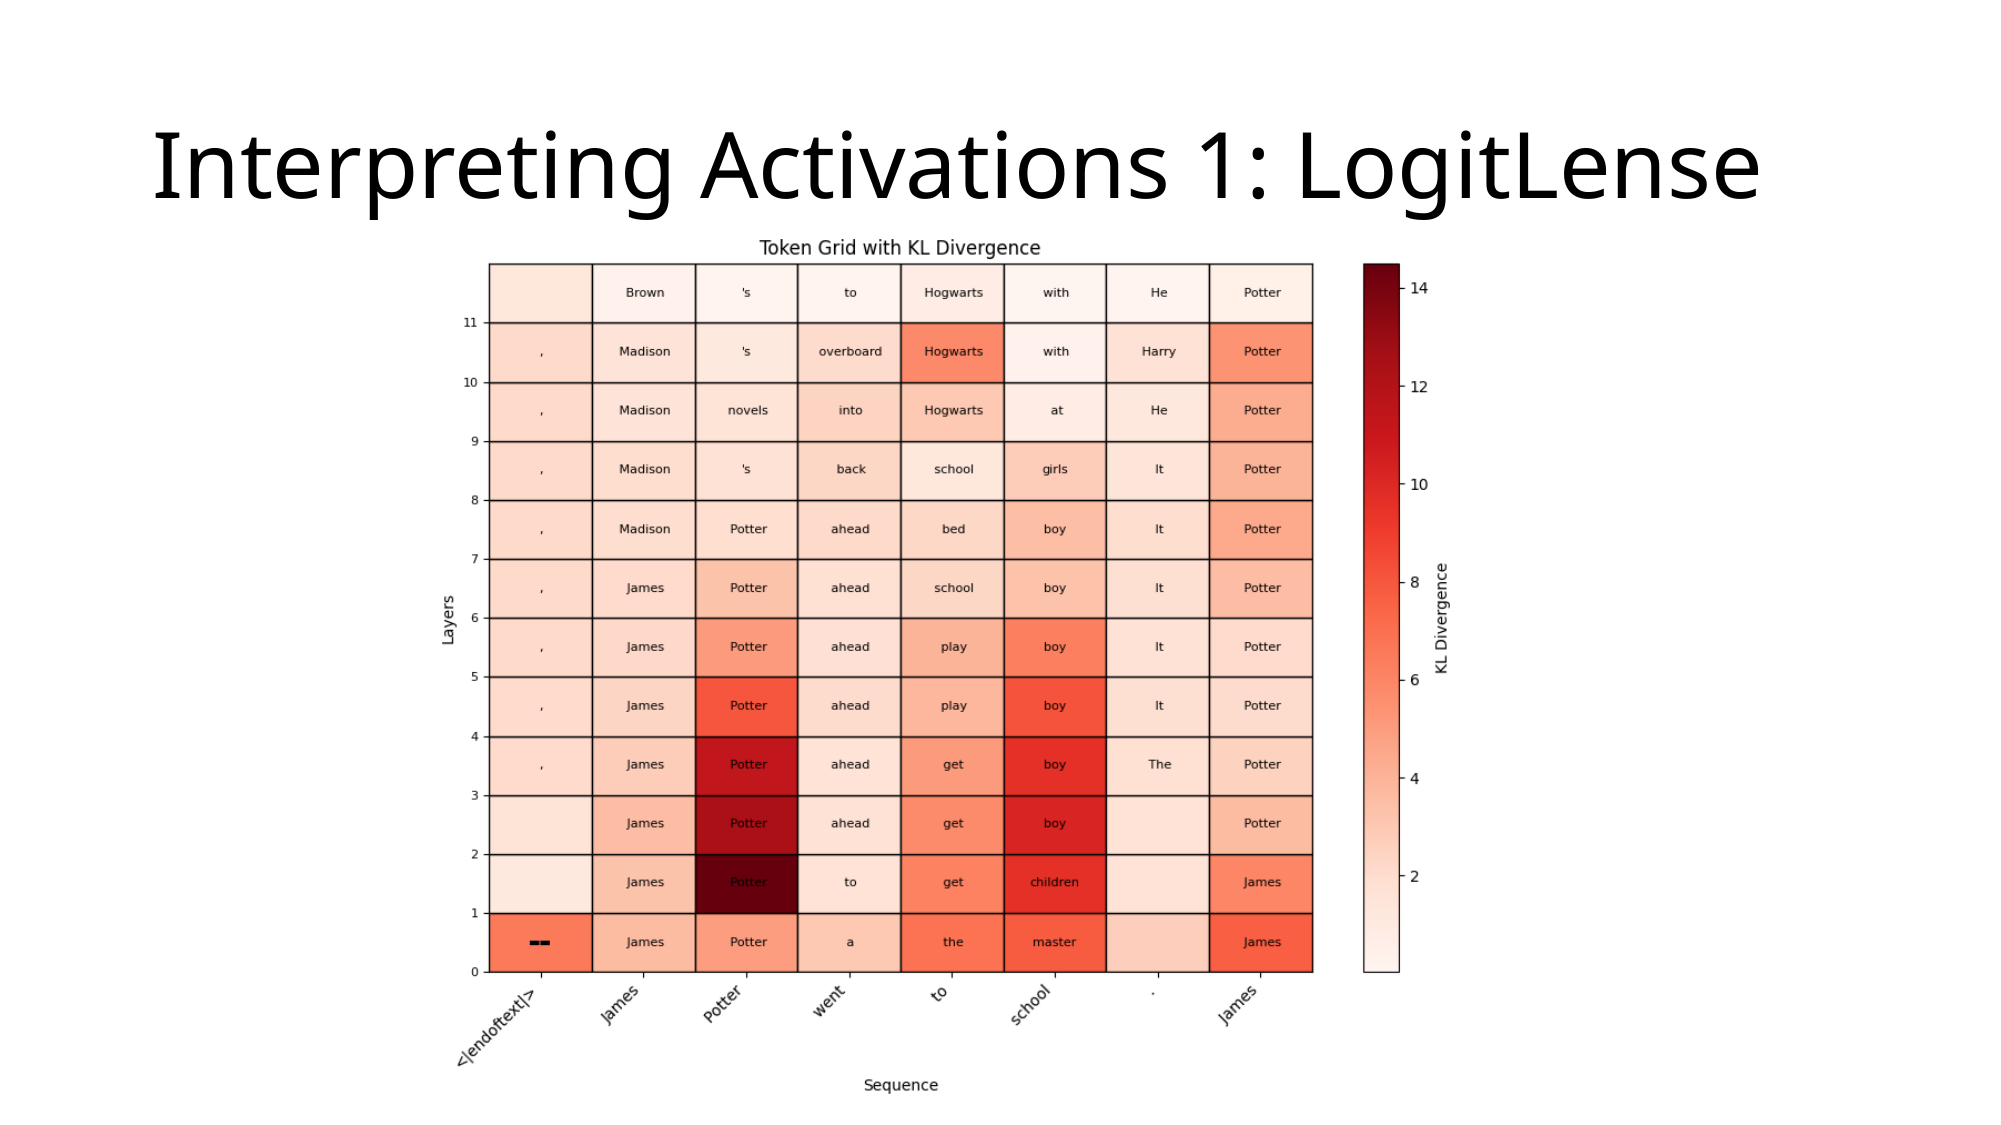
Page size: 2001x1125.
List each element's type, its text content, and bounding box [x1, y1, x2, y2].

picture [430, 228, 1462, 1106]
title Interpreting Activations 1: LogitLense [137, 59, 1863, 278]
